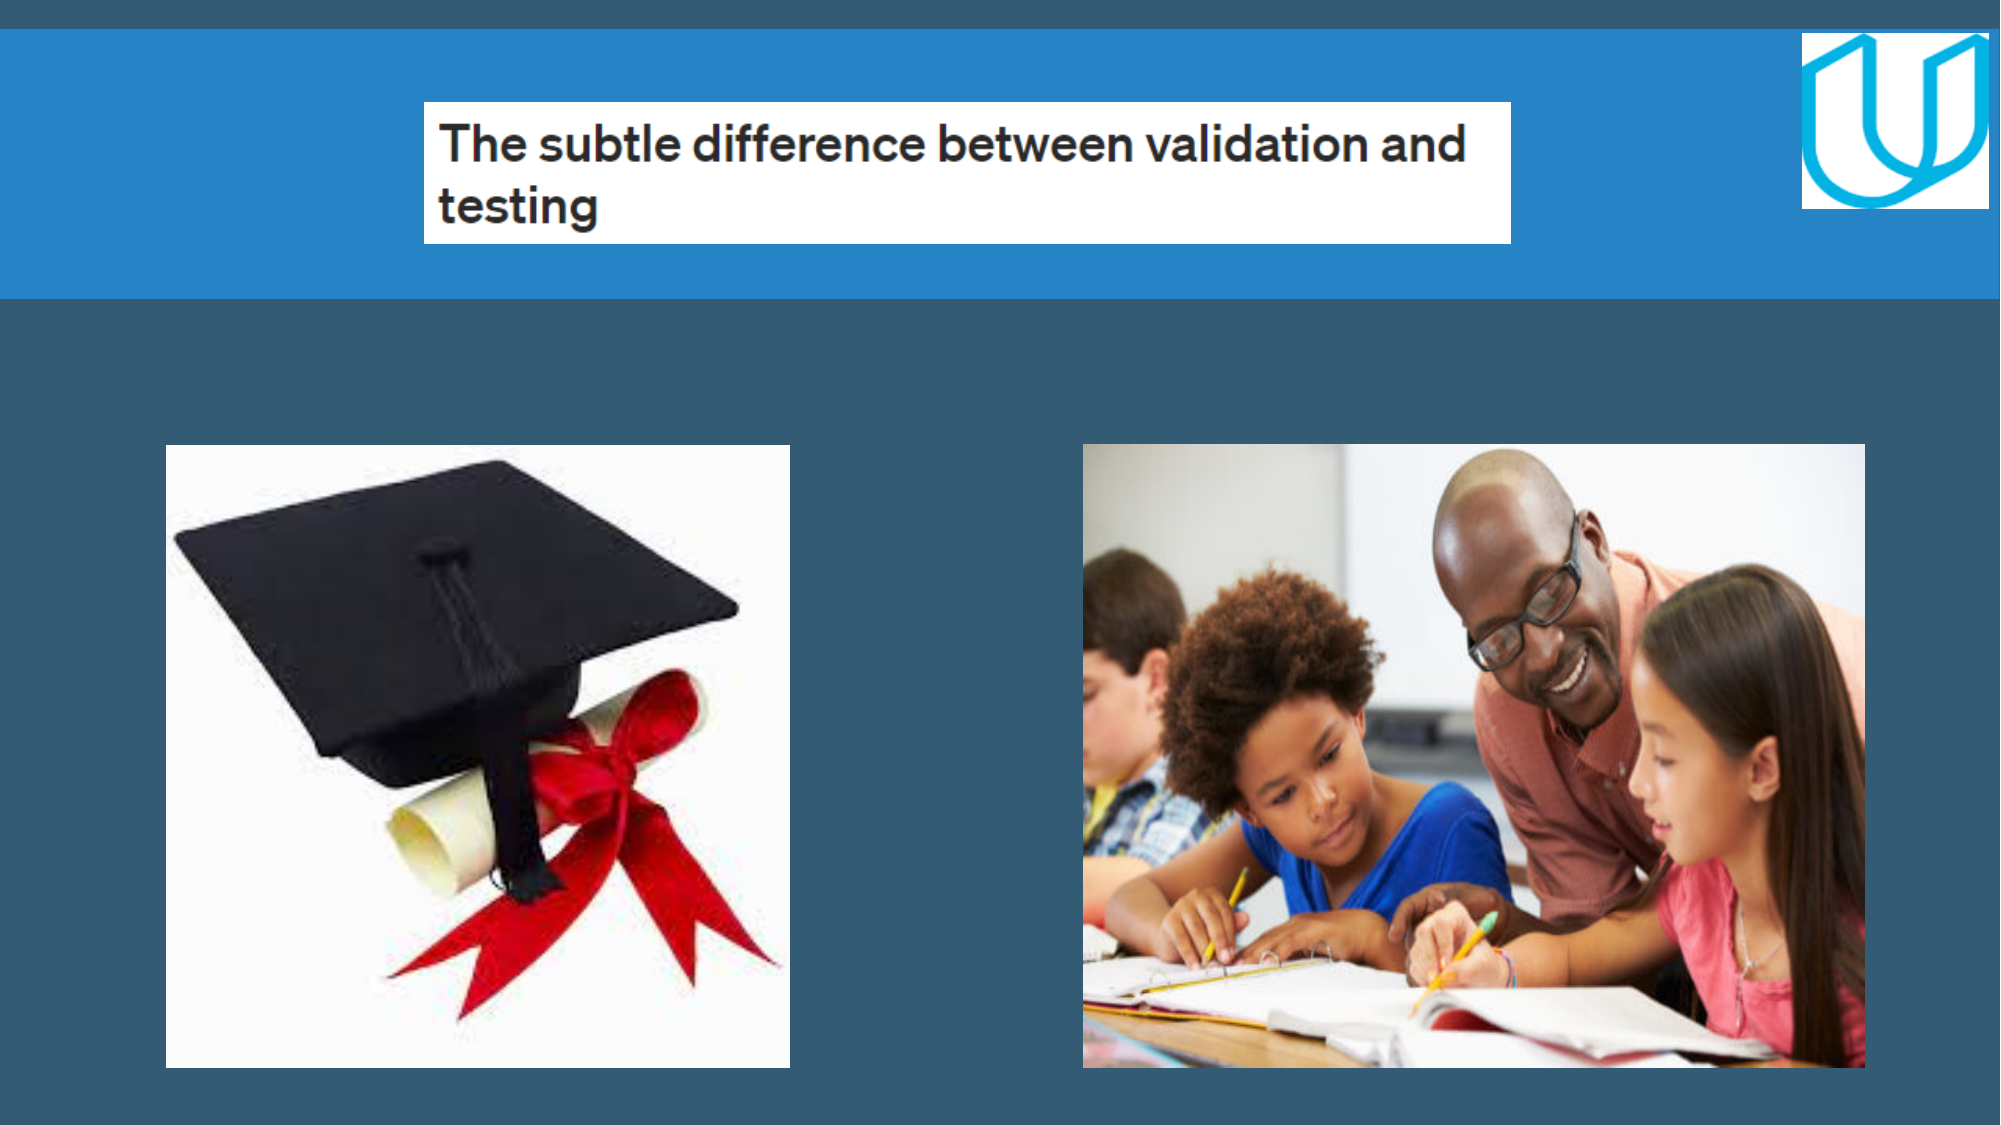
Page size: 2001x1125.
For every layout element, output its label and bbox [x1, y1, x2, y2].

text_box [197, 46, 1803, 294]
picture [424, 102, 1511, 244]
picture [1802, 33, 1989, 167]
picture [1803, 159, 1866, 209]
picture [166, 444, 790, 1069]
picture [1816, 47, 1912, 197]
picture [1933, 47, 1974, 167]
picture [1876, 124, 1989, 209]
text_box [197, 329, 1803, 1020]
picture [1082, 444, 1865, 1068]
